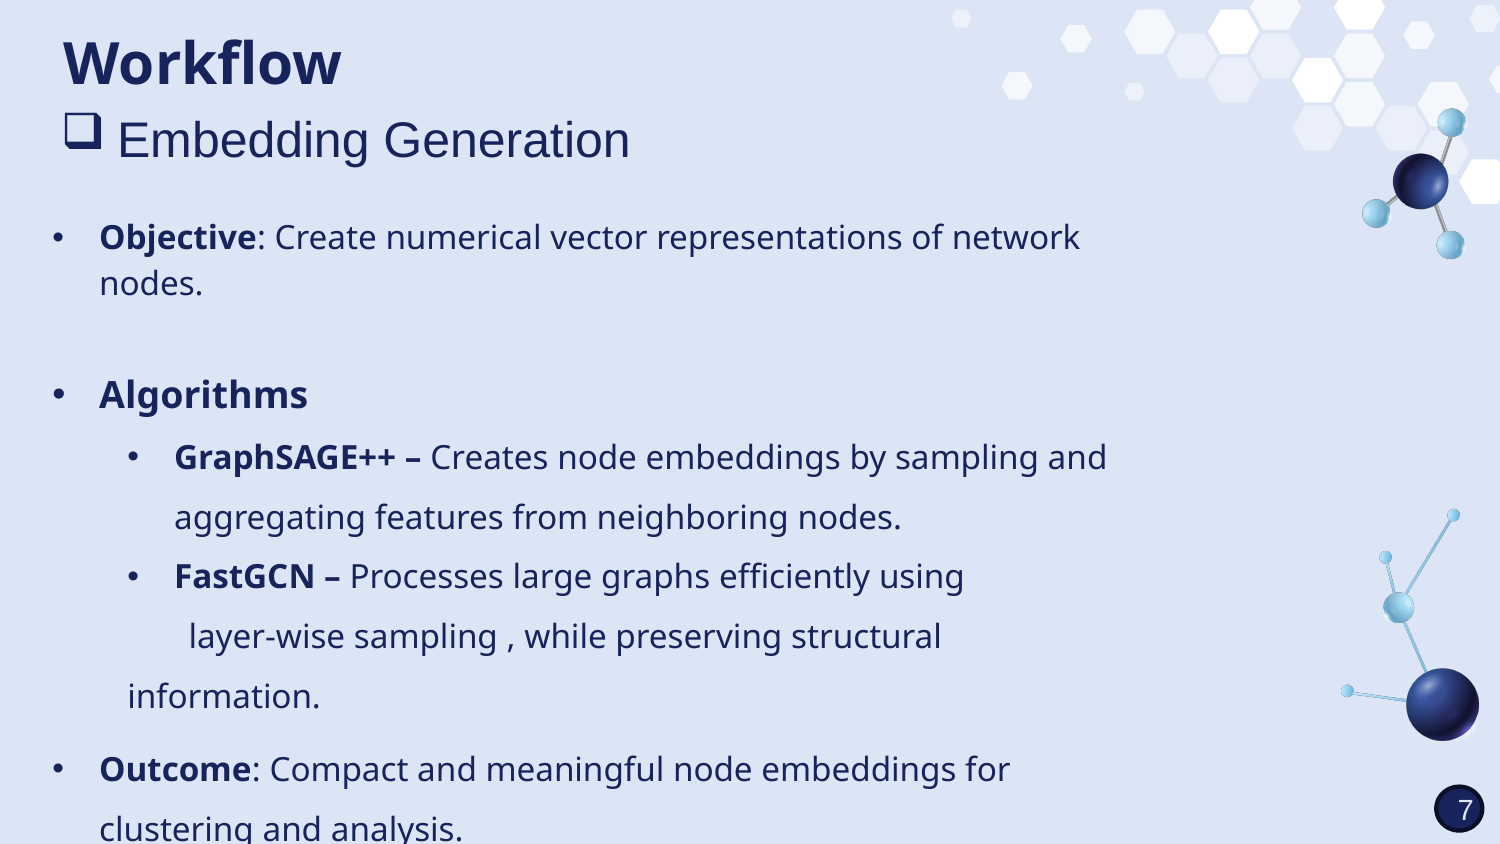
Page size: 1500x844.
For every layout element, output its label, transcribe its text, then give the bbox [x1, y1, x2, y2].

title Workflow [48, 11, 431, 92]
text_box Embedding Generation [45, 92, 672, 187]
picture [0, 679, 295, 844]
picture [1318, 487, 1500, 757]
text_box 7 [1434, 784, 1485, 833]
picture [1345, 95, 1500, 288]
subtitle Objective: Create numerical vector representations of network nodes. Algorithms GraphSAGE++ – Creates node embeddings by sampling and aggregating features from neighboring nodes. FastGCN – Processes large graphs efficiently using layer-wise sampling , while preserving structural information. Outcome: Compact and meaningful node embeddings for clustering and analysis. [37, 195, 1132, 778]
